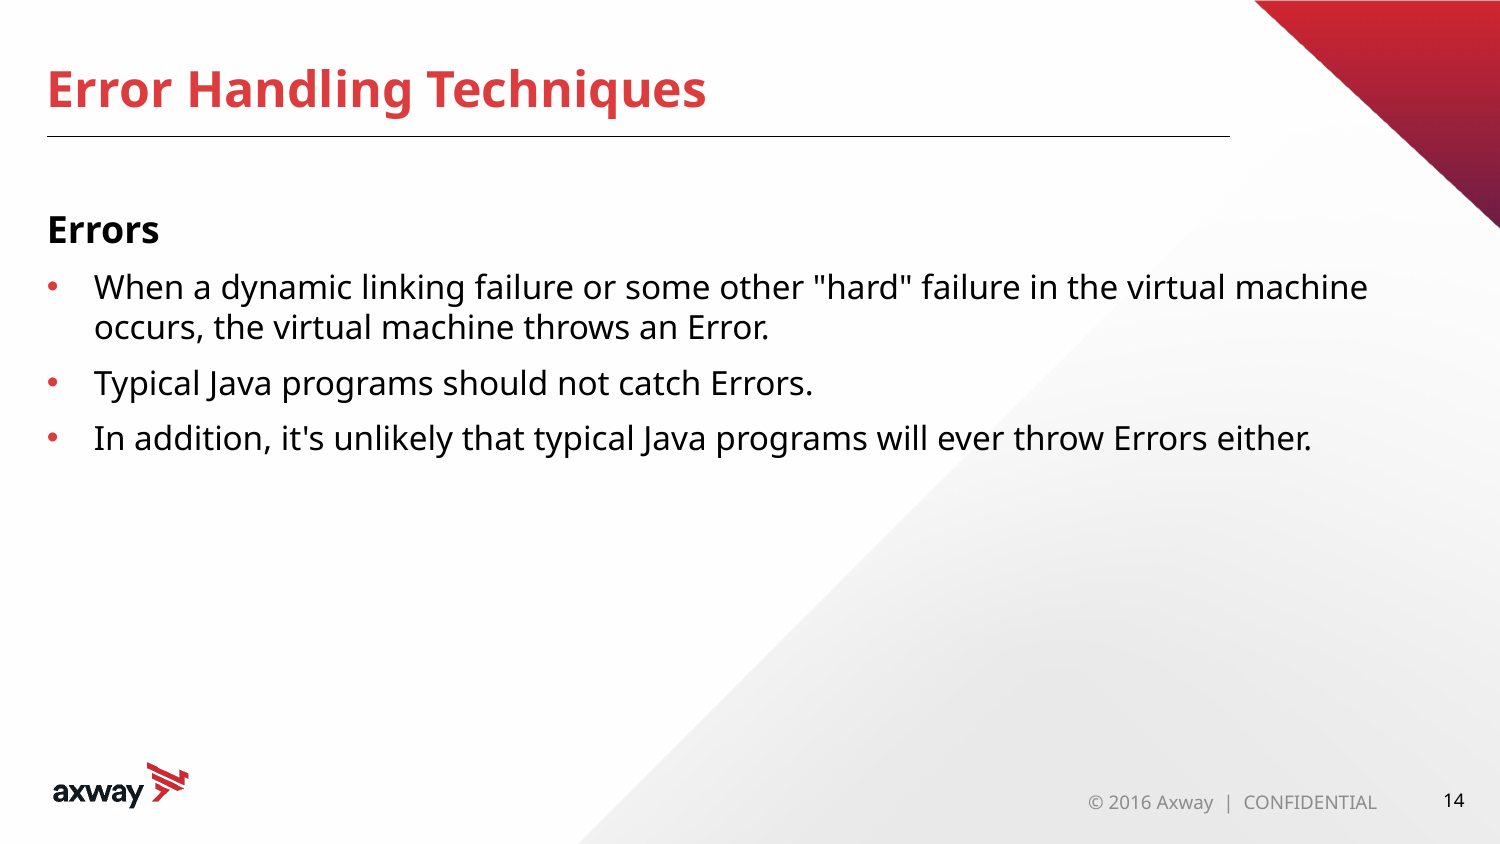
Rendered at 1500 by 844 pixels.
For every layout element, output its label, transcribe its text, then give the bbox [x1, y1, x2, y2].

text_box Error Handling Techniques [46, 50, 1128, 112]
footer © 2016 Axway | CONFIDENTIAL [885, 779, 1393, 824]
list Errors When a dynamic linking failure or some other "hard" failure in the virtual machine occurs, the virtual machine throws an Error. Typical Java programs should not catch Errors. In addition, it's unlikely that typical Java programs will ever throw Errors either. [46, 198, 1454, 755]
picture [0, 0, 1500, 844]
